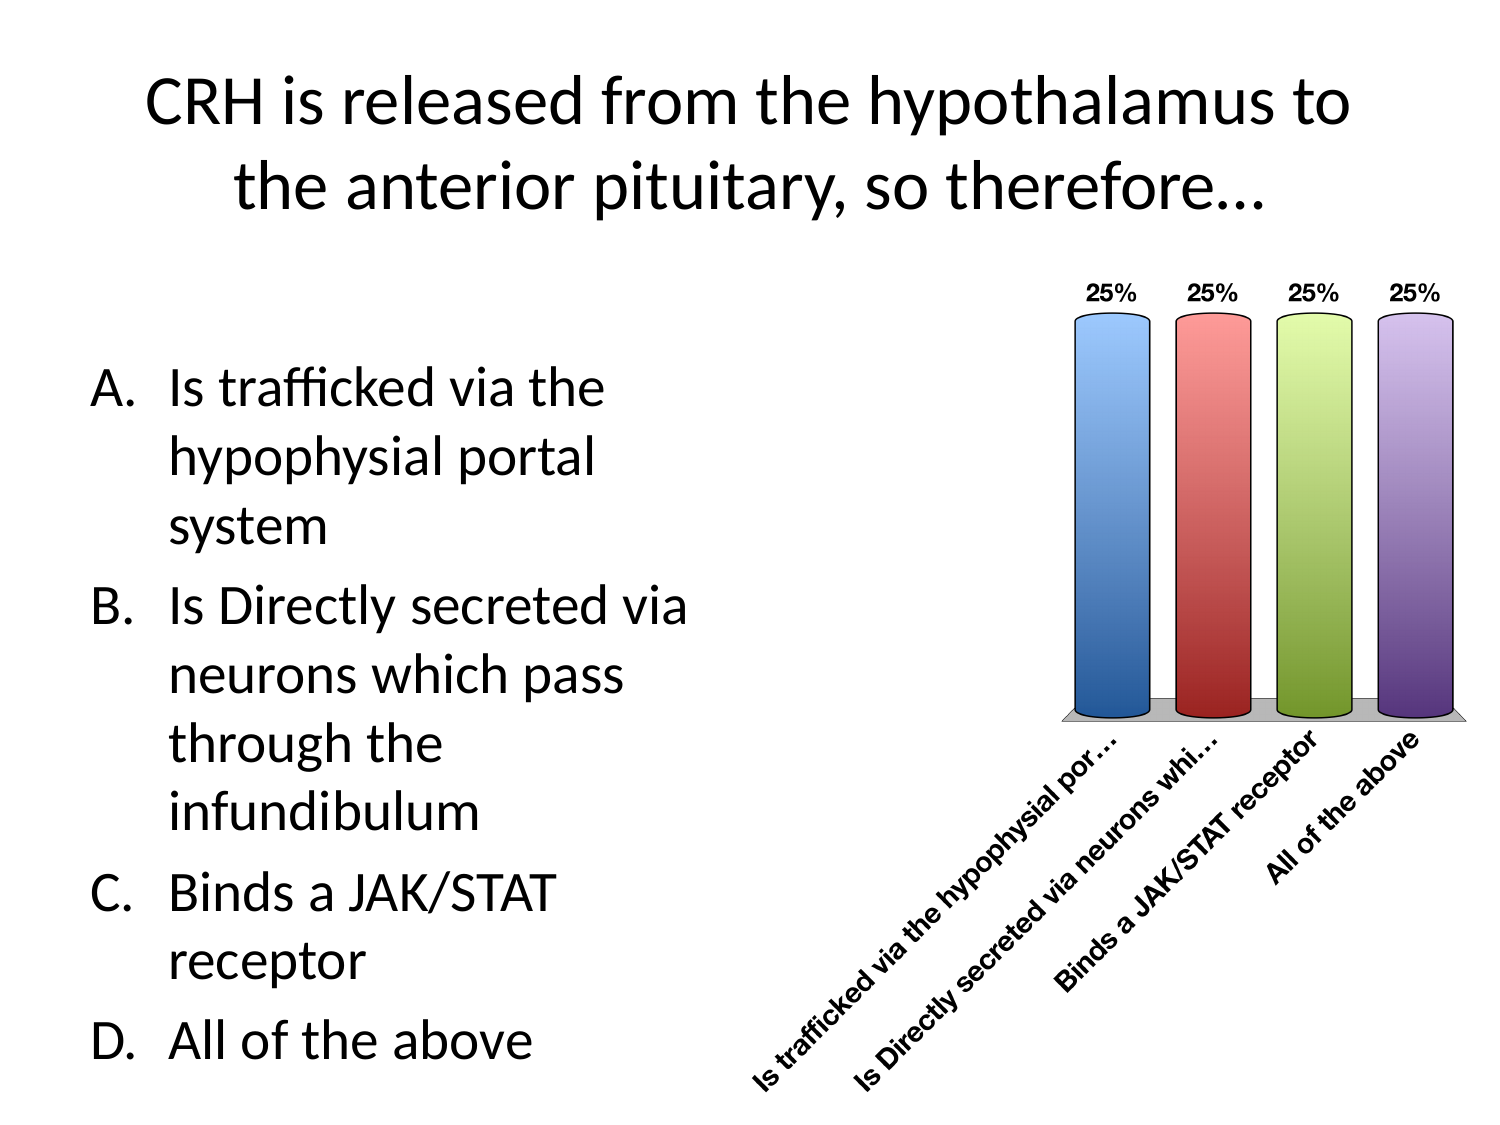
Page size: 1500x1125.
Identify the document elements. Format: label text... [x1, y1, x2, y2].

list Is trafficked via the hypophysial portal system Is Directly secreted via neurons which pass through the infundibulum Binds a JAK/STAT receptor All of the above [75, 341, 734, 1085]
title CRH is released from the hypothalamus to the anterior pituitary, so therefore… [75, 45, 1425, 233]
picture [739, 262, 1490, 1107]
